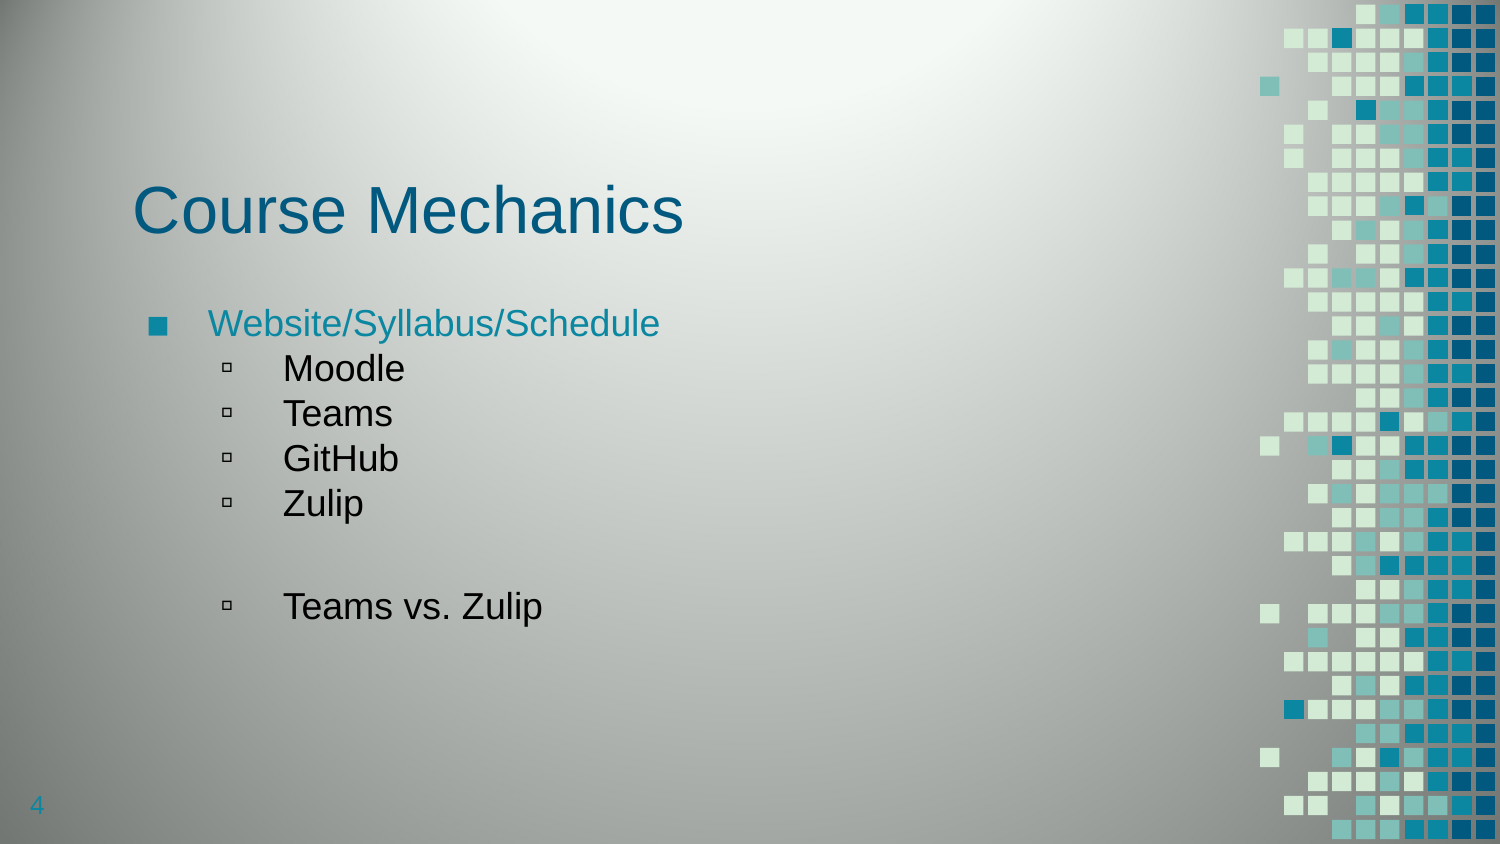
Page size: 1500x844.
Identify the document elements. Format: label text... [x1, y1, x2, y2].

slide_number 4 [15, 774, 105, 839]
picture [0, 0, 1500, 844]
list Website/Syllabus/Schedule Moodle Teams GitHub Zulip Teams vs. Zulip [117, 284, 1227, 774]
title Course Mechanics [117, 121, 1227, 262]
